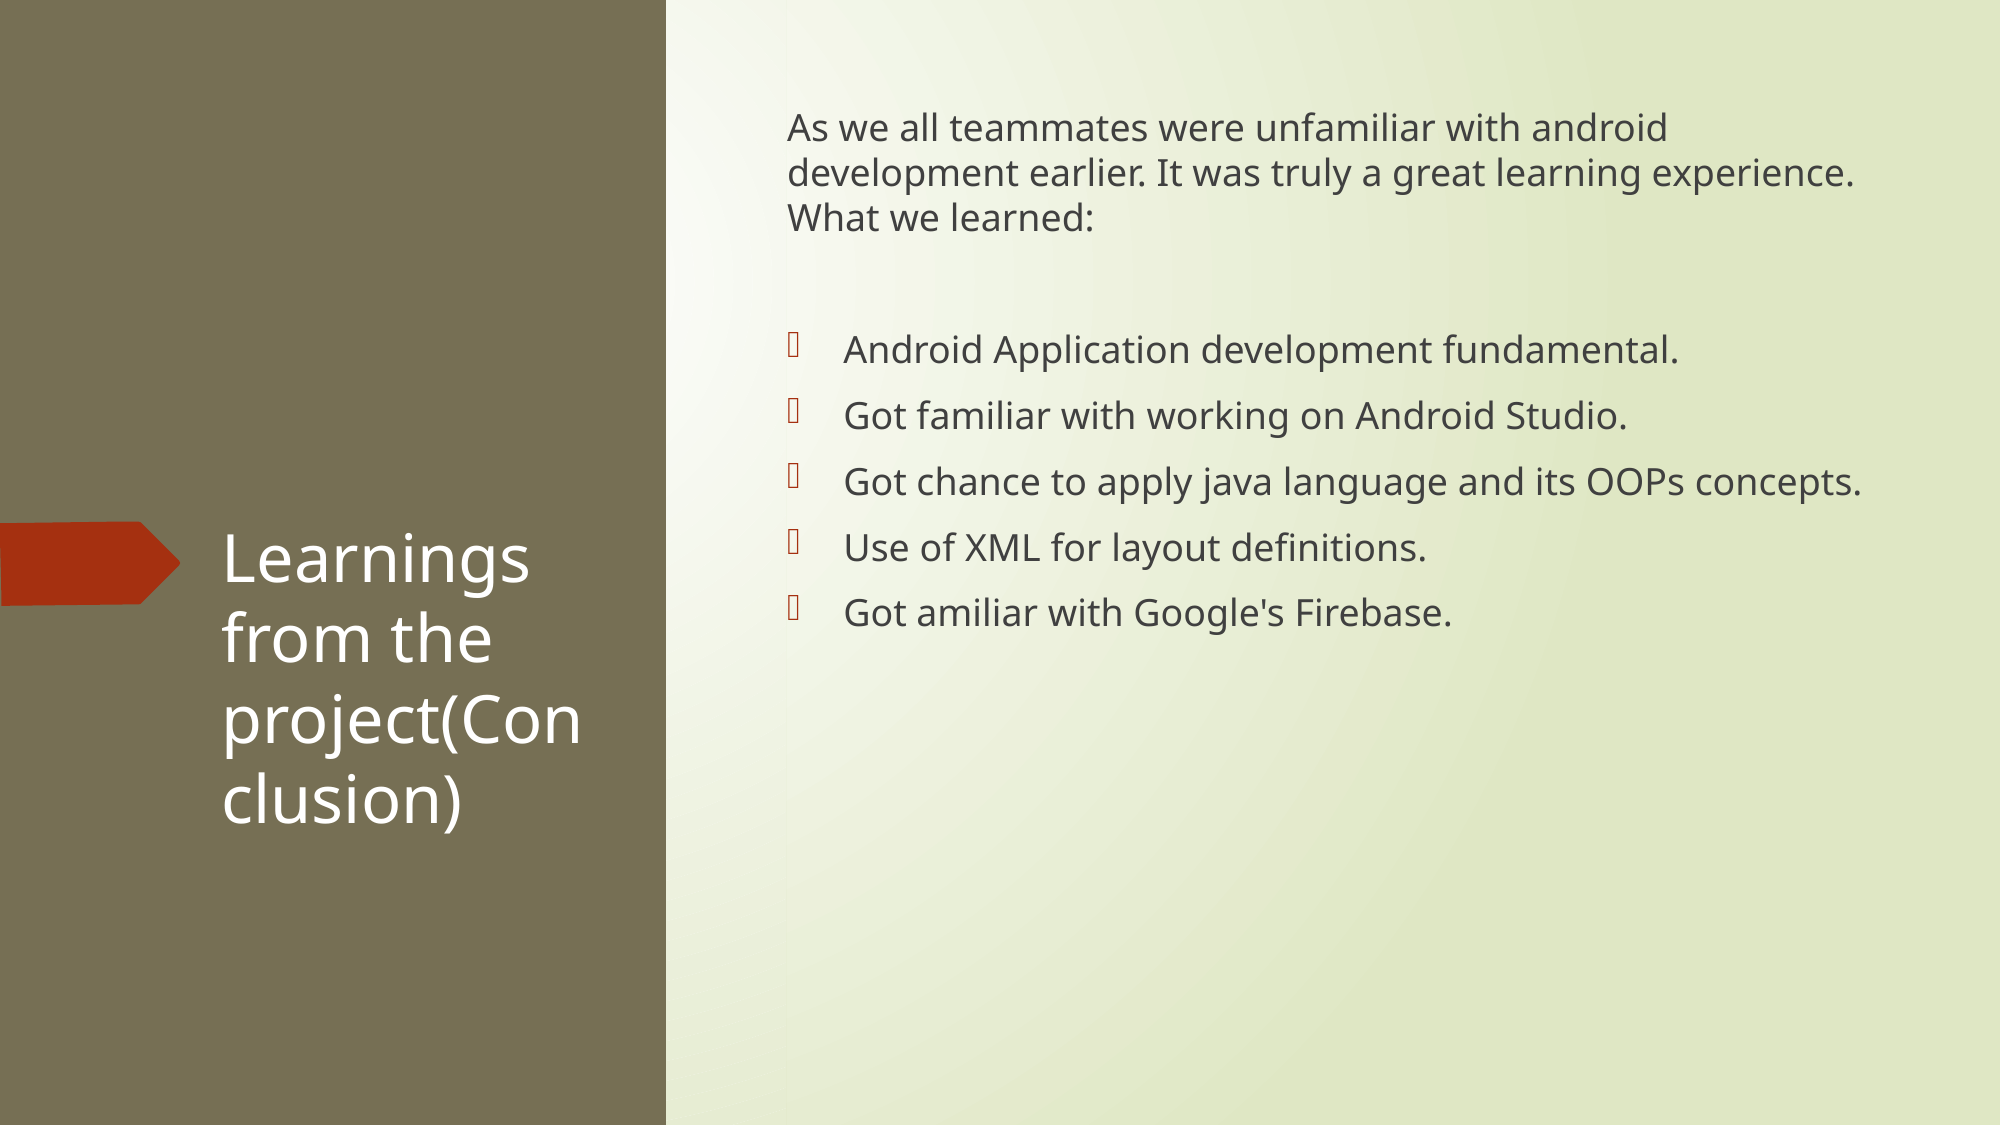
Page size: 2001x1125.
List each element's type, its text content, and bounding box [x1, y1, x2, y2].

text_box [785, 0, 2000, 1125]
title Learnings from the project(Conclusion) [206, 508, 610, 1006]
list As we all teammates were unfamiliar with android development earlier. It was truly a great learning experience. What we learned: Android Application development fundamental. Got familiar with working on Android Studio. Got chance to apply java language and its OOPs concepts. Use of XML for layout definitions. Got amiliar with Google's Firebase. [772, 96, 1888, 970]
text_box [0, 0, 667, 1125]
text_box [0, 521, 181, 606]
